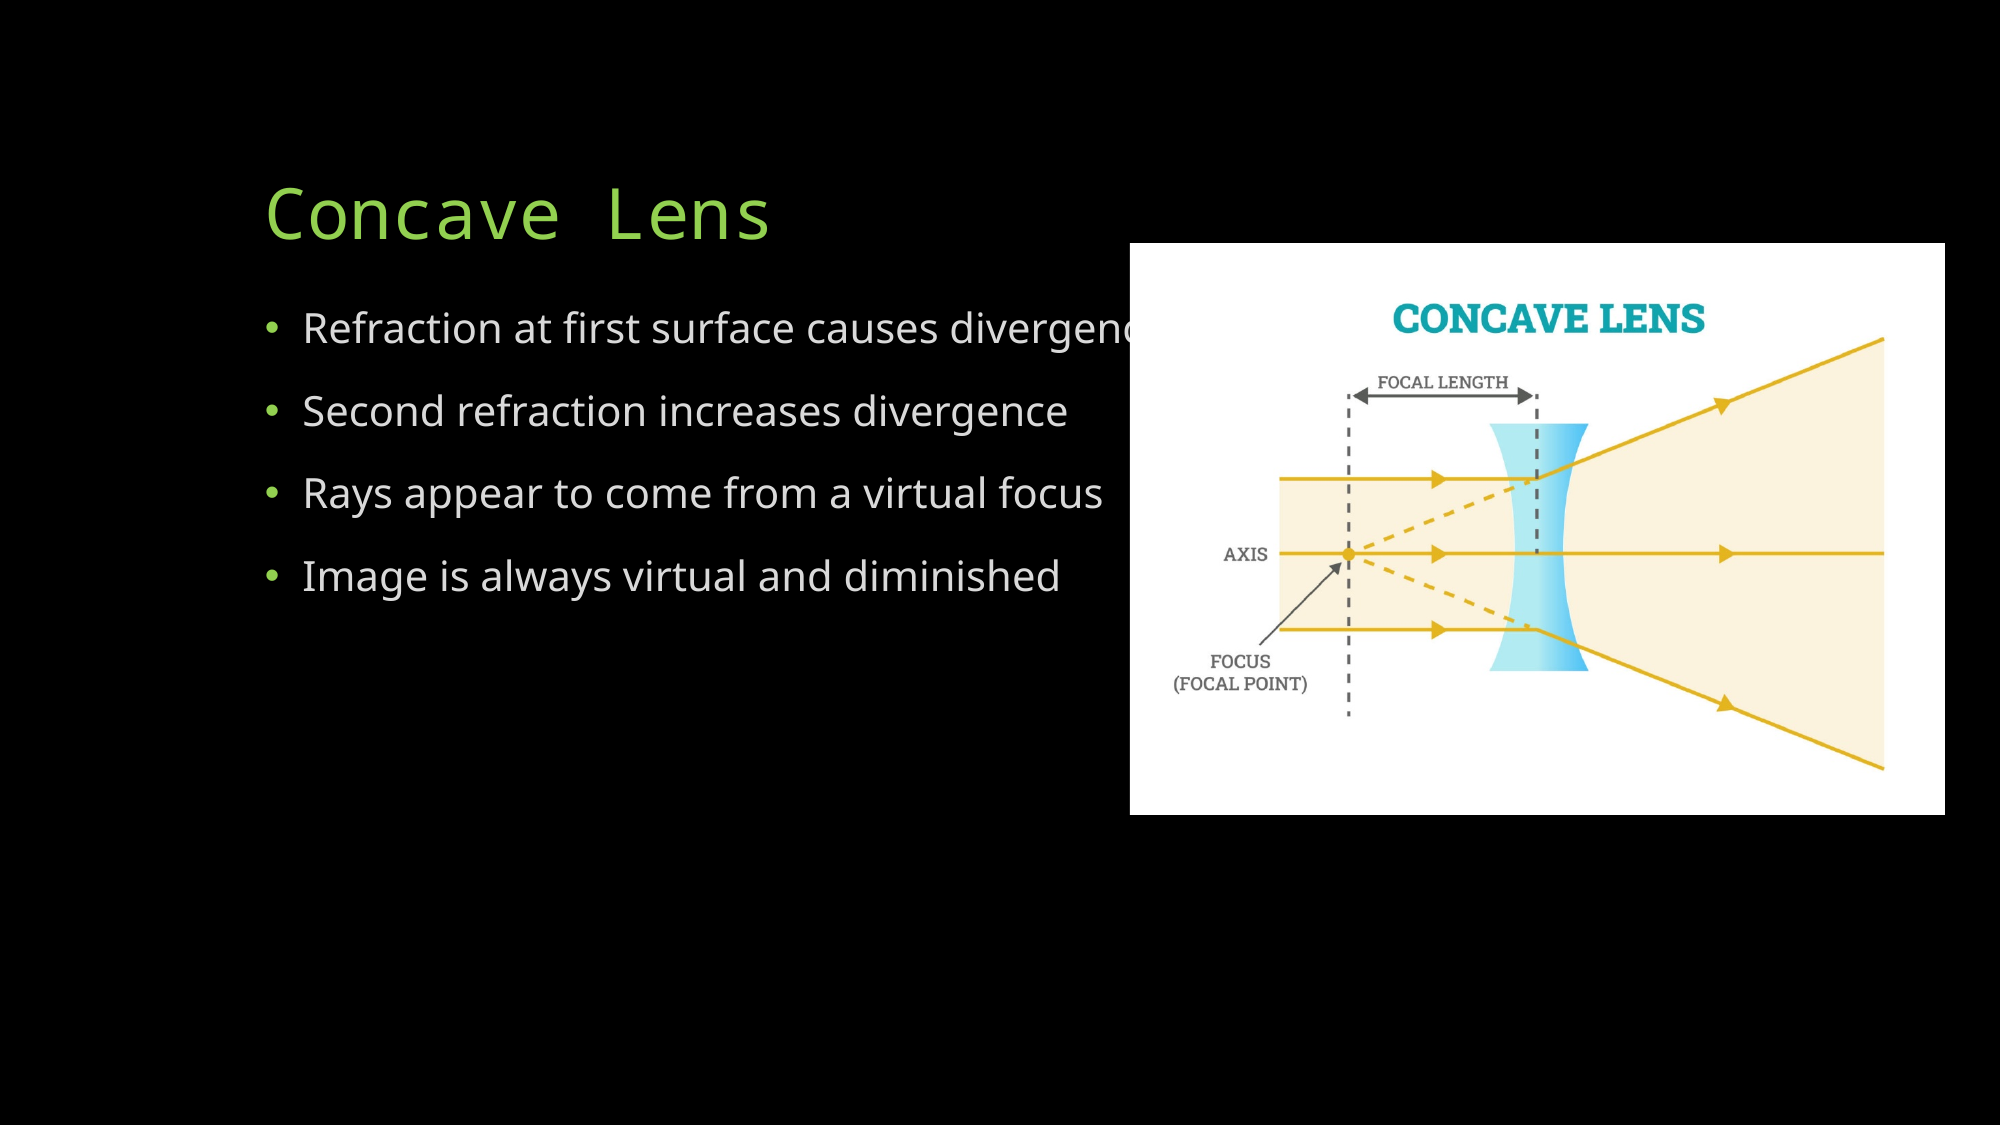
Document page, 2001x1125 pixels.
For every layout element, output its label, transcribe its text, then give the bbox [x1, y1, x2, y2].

list Refraction at first surface causes divergence Second refraction increases divergence Rays appear to come from a virtual focus Image is always virtual and diminished [249, 299, 1750, 1000]
picture [1129, 243, 1945, 815]
title Concave Lens [249, 75, 1750, 263]
